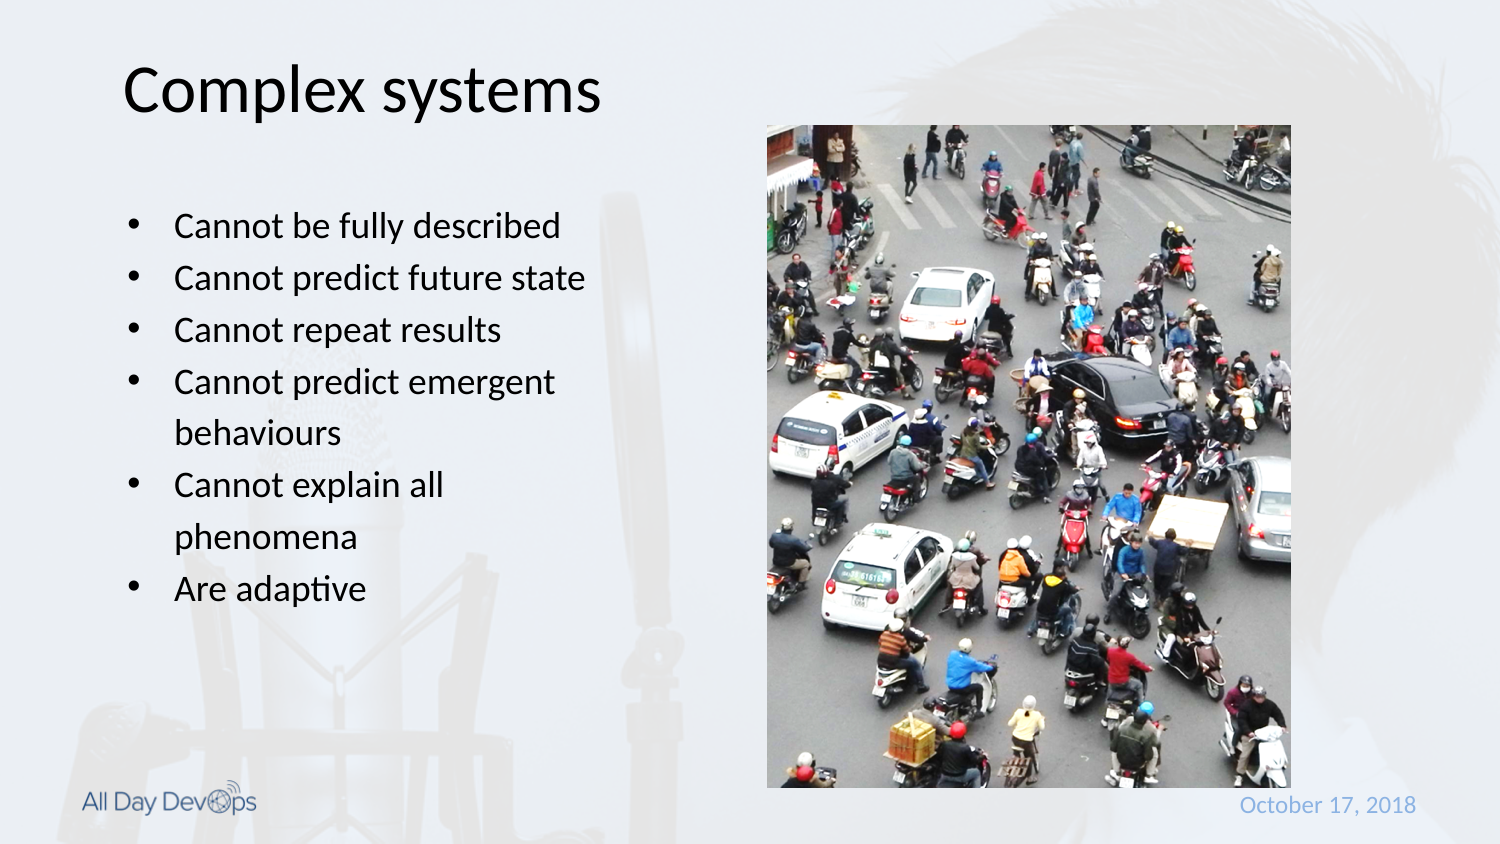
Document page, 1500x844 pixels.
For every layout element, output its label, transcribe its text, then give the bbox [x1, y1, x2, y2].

list Cannot be fully described Cannot predict future state Cannot repeat results Cannot predict emergent behaviours Cannot explain all phenomena Are adaptive [106, 189, 618, 725]
title Complex systems [112, 8, 1230, 172]
picture [75, 776, 263, 822]
picture [767, 125, 1291, 788]
